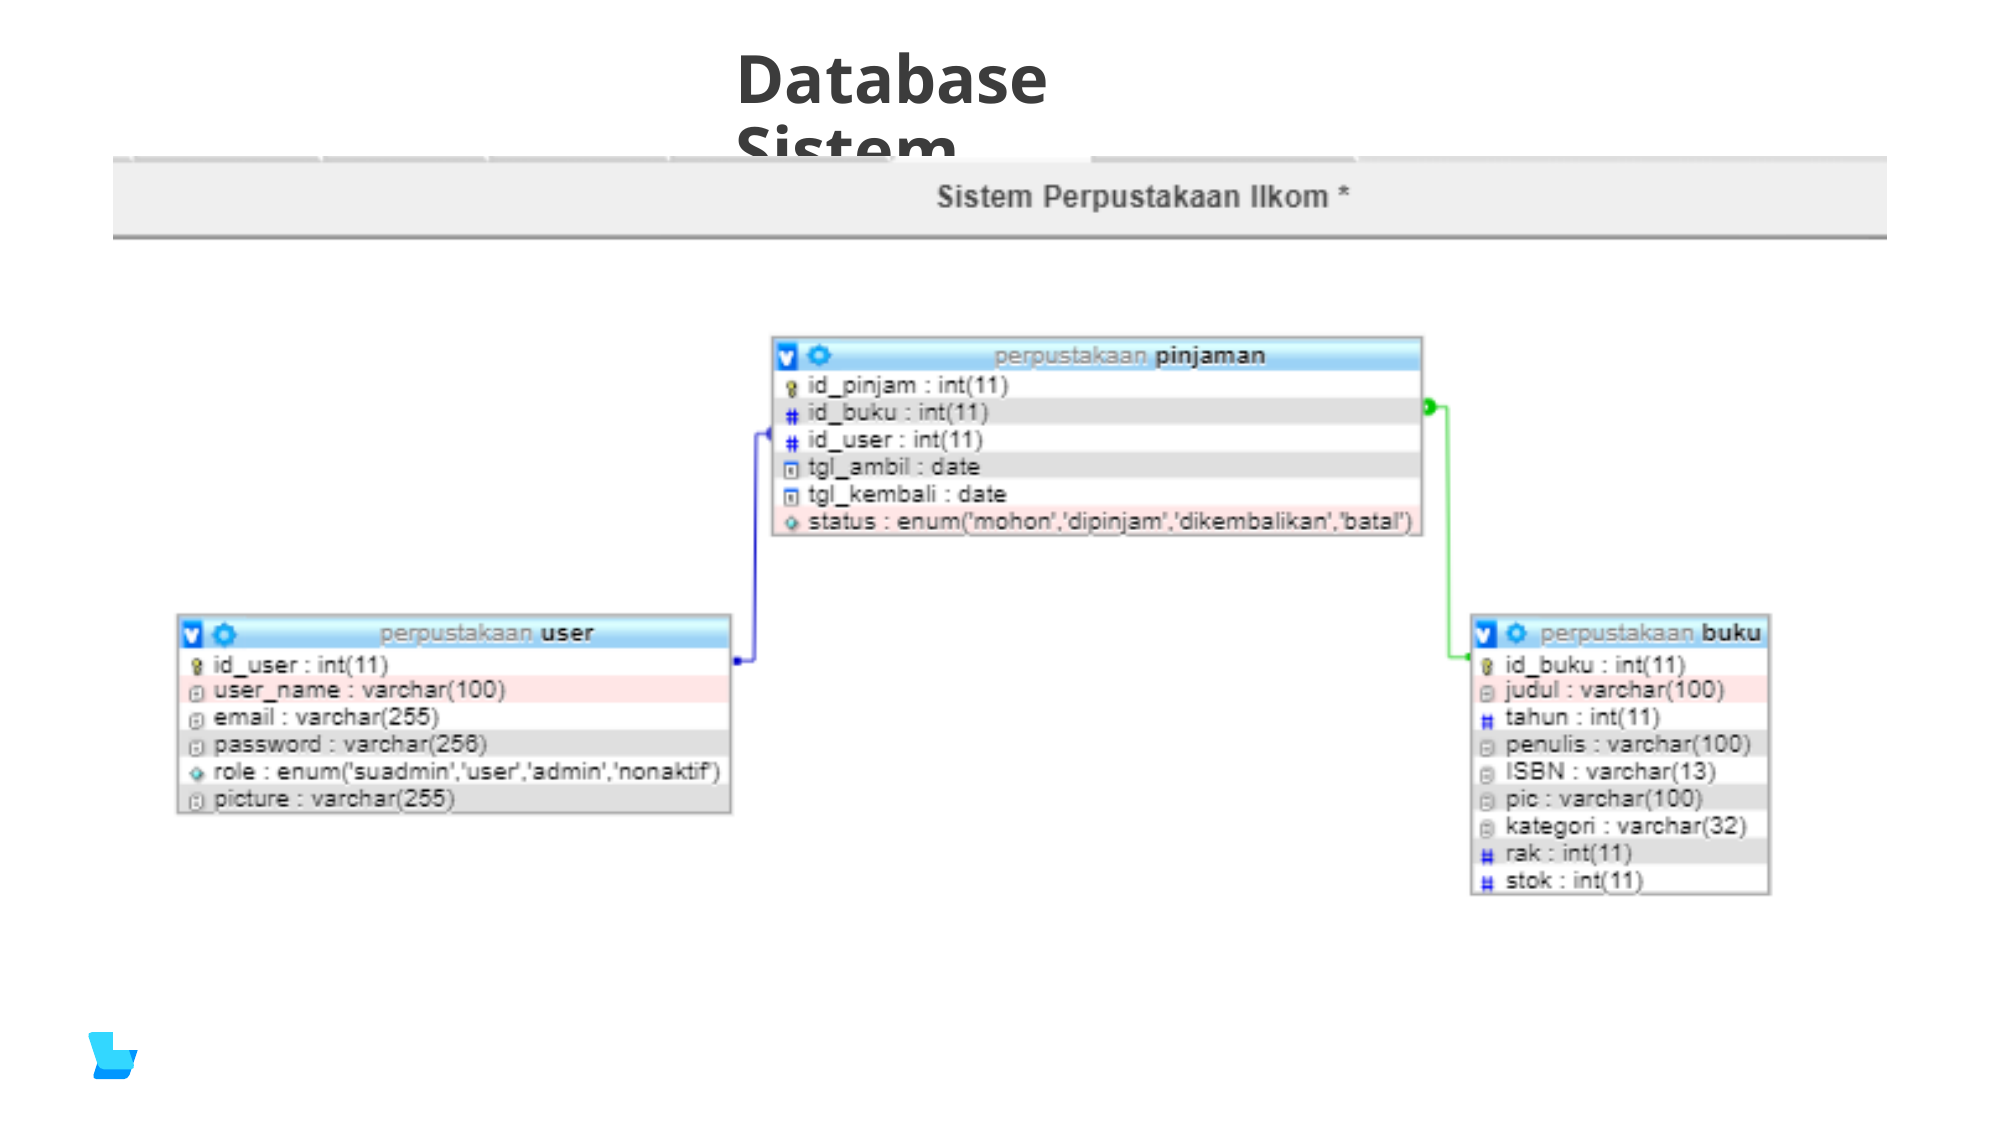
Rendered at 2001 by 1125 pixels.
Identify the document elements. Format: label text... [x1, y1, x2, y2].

picture [113, 156, 1887, 1050]
list Database Sistem [720, 38, 1280, 132]
